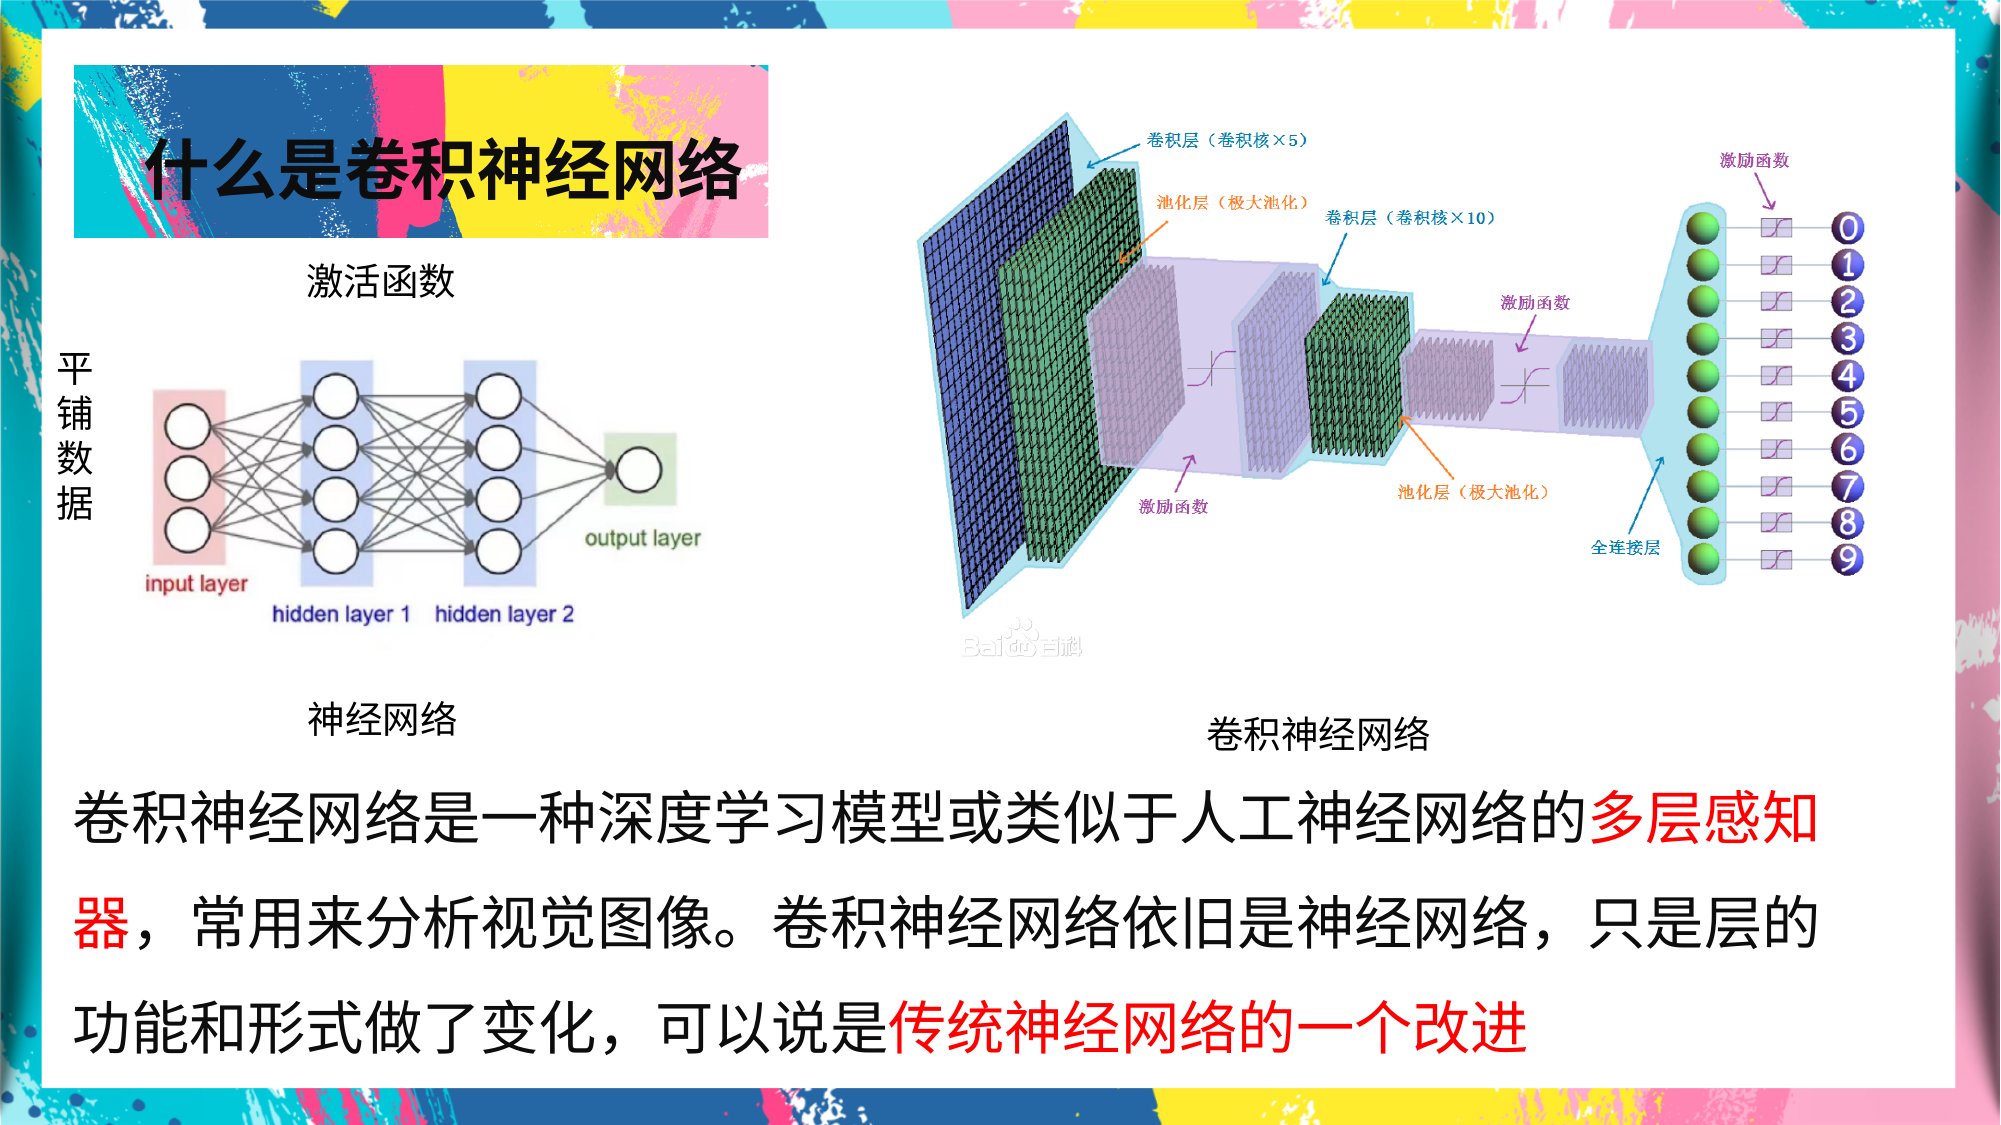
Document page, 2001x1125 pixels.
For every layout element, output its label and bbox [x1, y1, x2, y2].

picture [129, 326, 707, 651]
text_box [0, 0, 2000, 1122]
text_box [74, 64, 769, 238]
picture [912, 49, 1879, 689]
